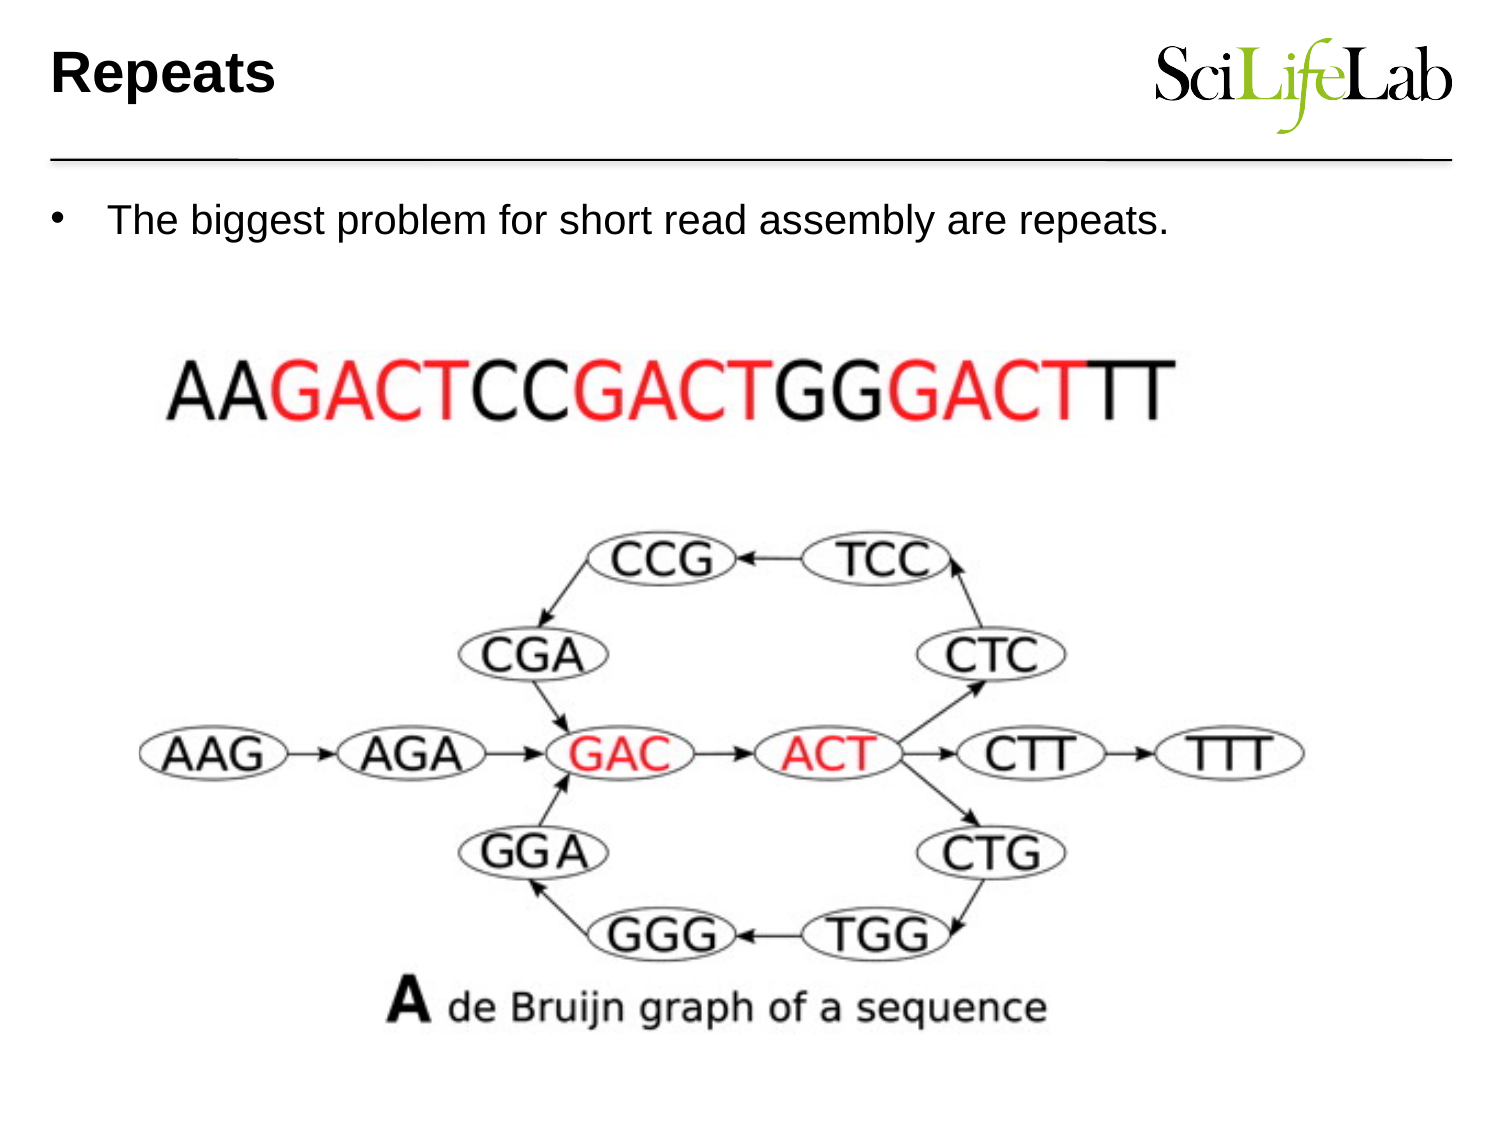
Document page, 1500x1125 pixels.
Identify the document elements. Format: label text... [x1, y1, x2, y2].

list The biggest problem for short read assembly are repeats. [50, 192, 1452, 1005]
picture [138, 349, 1362, 1081]
title Repeats [50, 34, 1452, 139]
